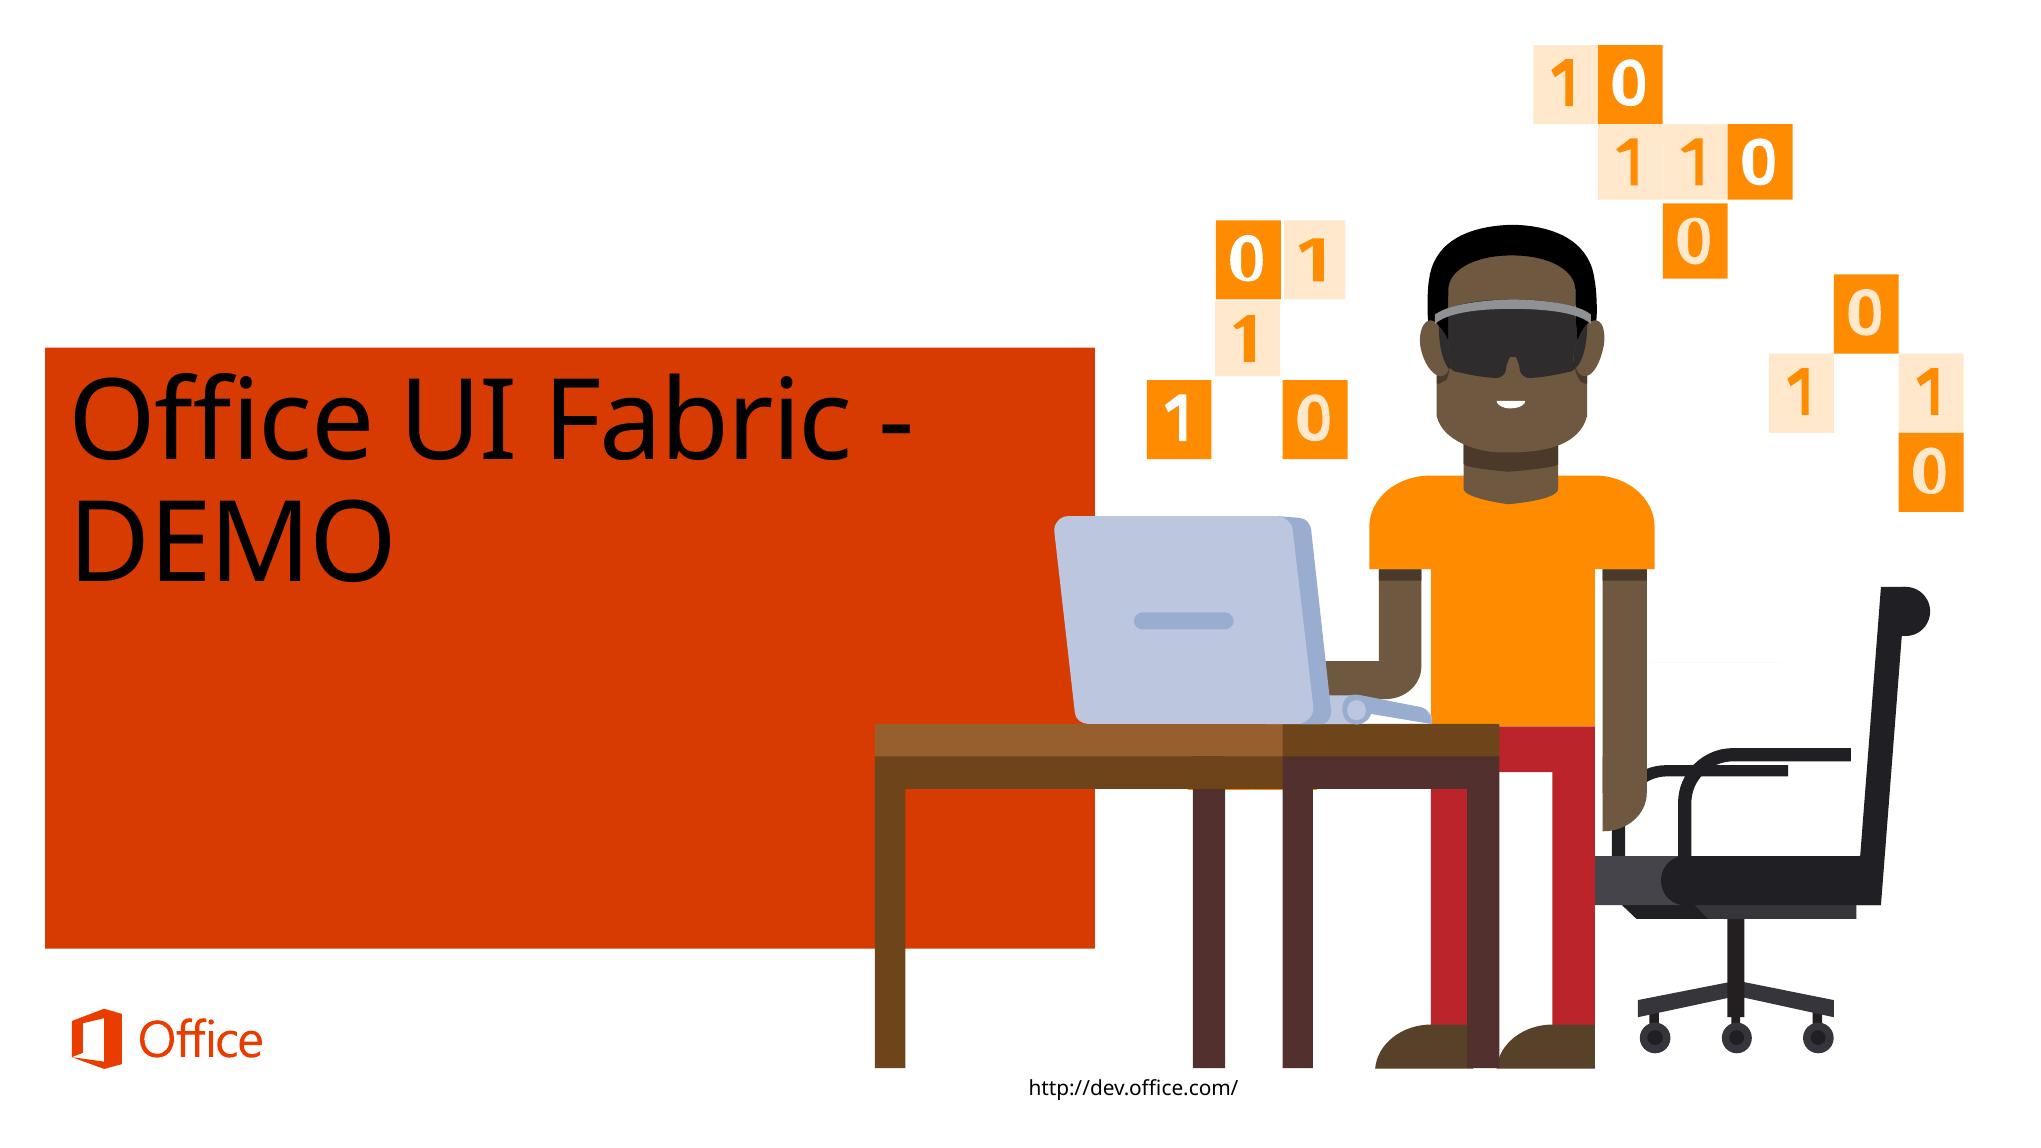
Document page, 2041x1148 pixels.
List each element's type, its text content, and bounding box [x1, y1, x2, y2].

title Office UI Fabric - DEMO [45, 347, 946, 648]
